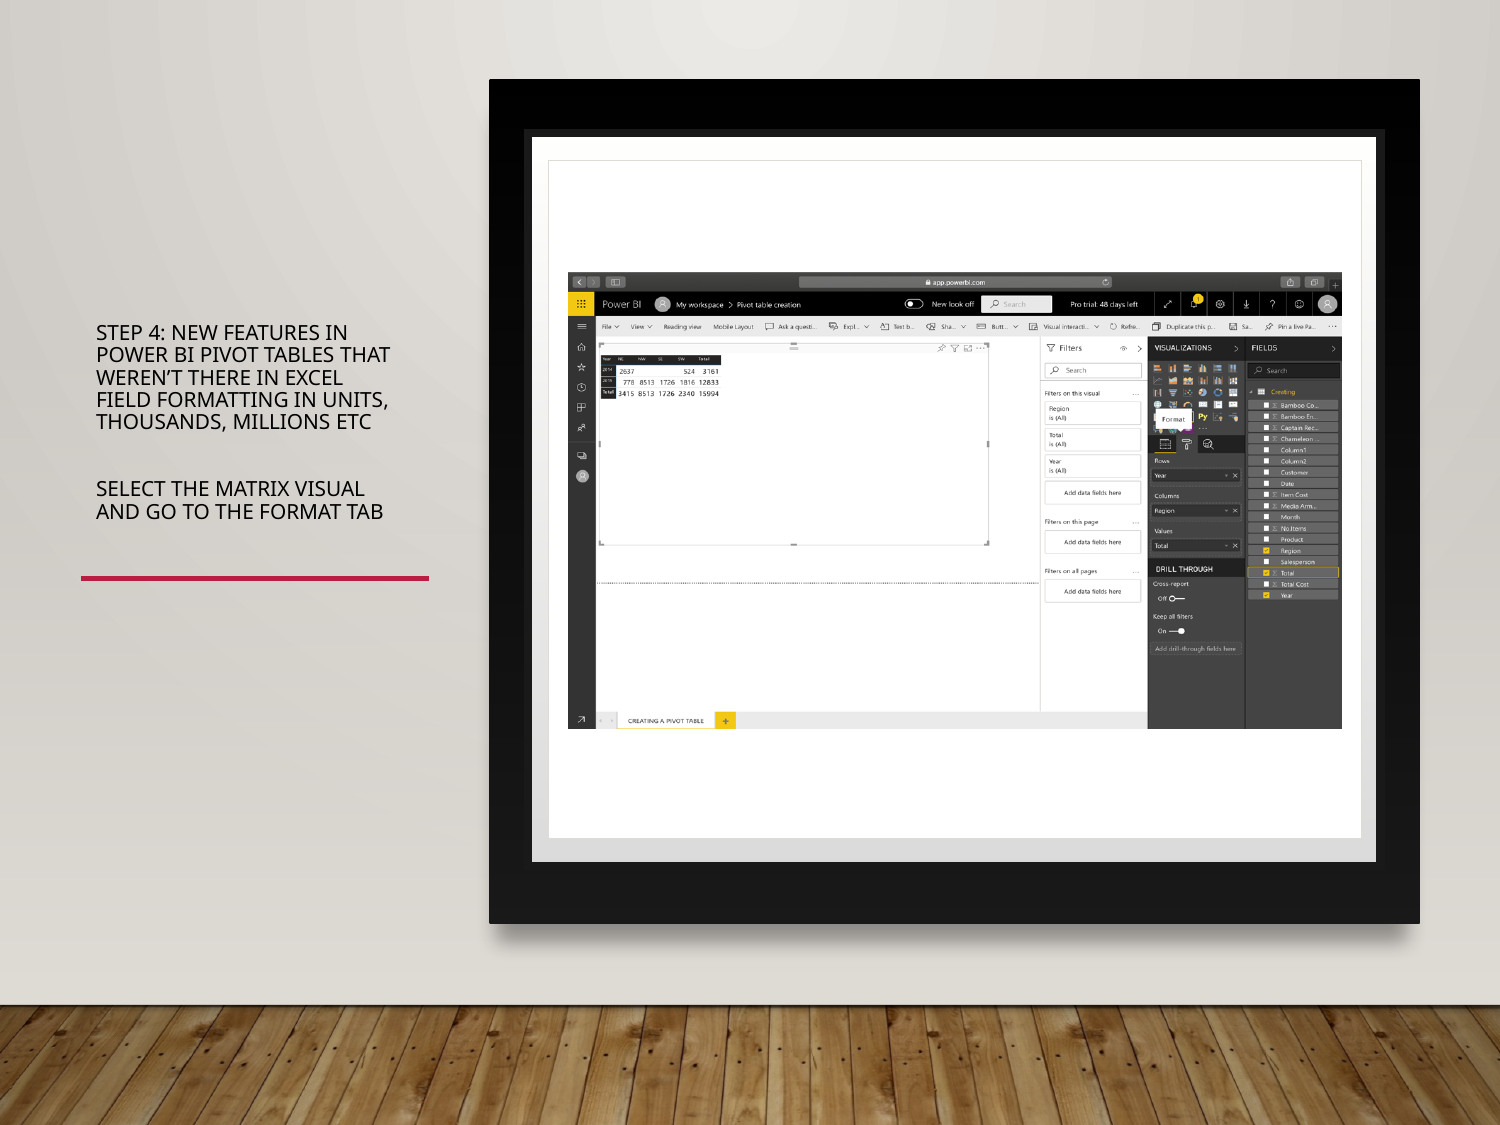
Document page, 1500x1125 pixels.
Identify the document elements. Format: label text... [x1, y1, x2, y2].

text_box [489, 78, 1420, 924]
text_box [0, 330, 1500, 1004]
title STEP 4: New Features in Power BI Pivot Tables that weren’t there in Excel Field formatting in units, thousands, millions etc Select the Matrix visual and go to the Format Tab [81, 241, 429, 549]
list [567, 271, 1342, 729]
text_box [0, 0, 1500, 330]
picture [0, 1006, 1500, 1125]
